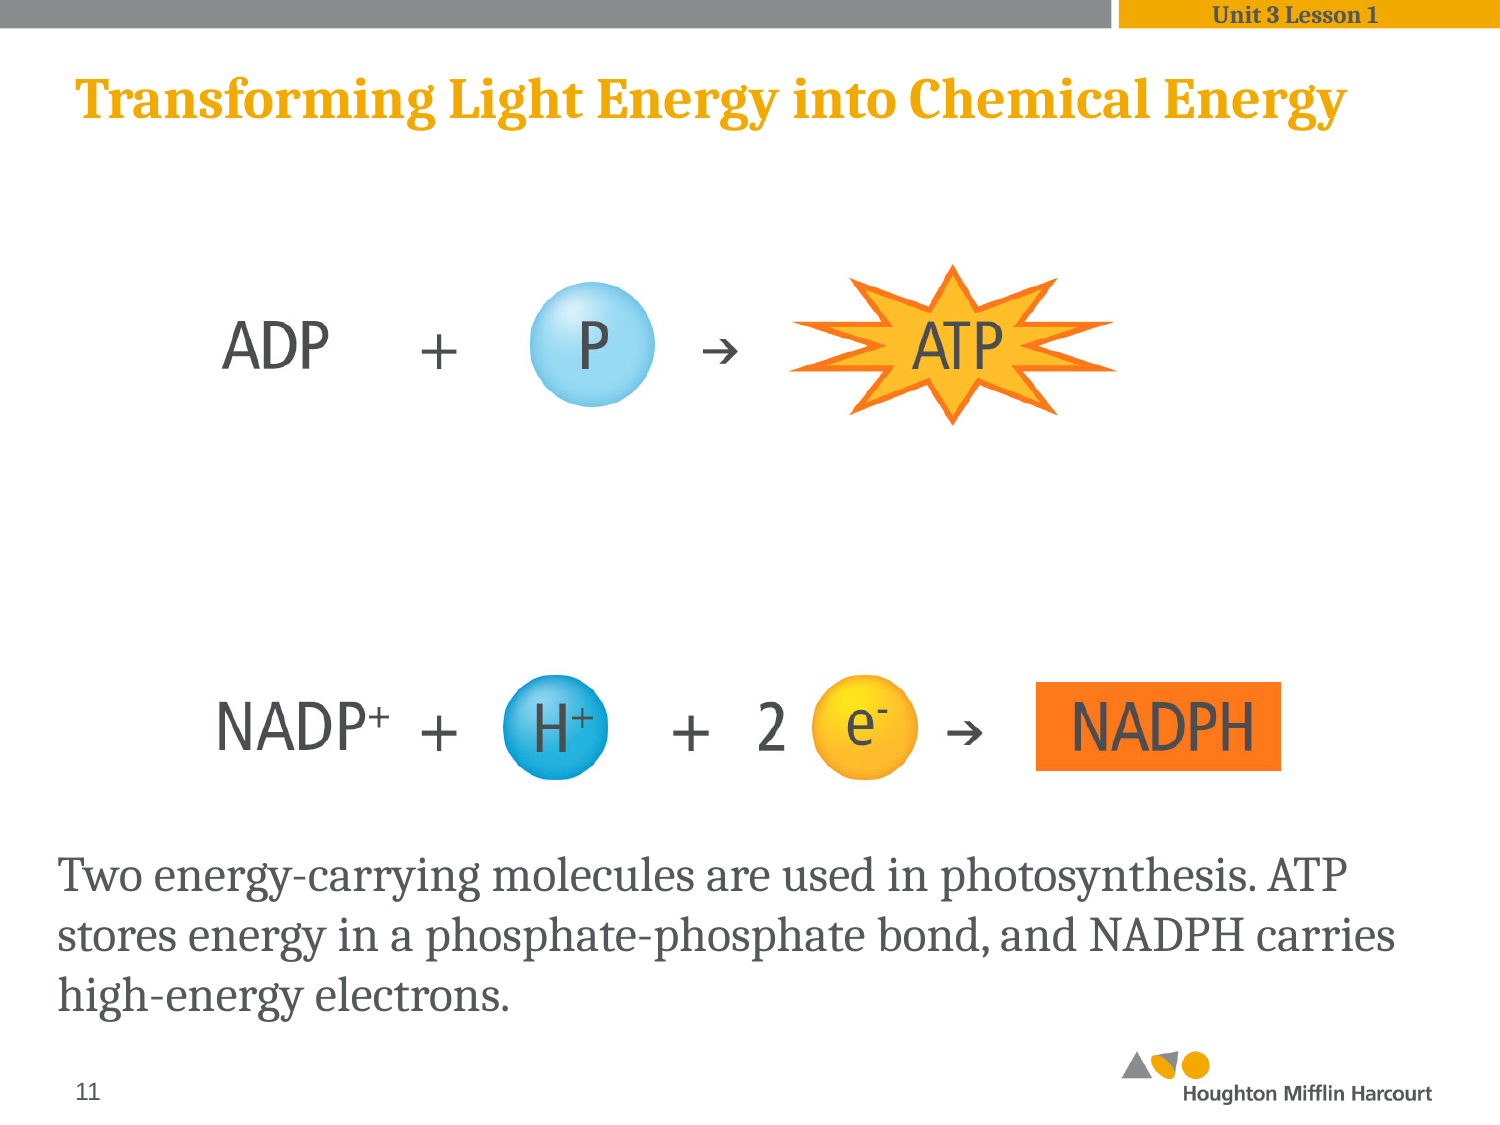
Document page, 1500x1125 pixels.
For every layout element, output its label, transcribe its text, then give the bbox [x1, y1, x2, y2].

title Transforming Light Energy into Chemical Energy [75, 52, 1425, 156]
picture [115, 169, 1384, 884]
text_box Unit 3 Lesson 1 [1197, 0, 1411, 36]
picture [1119, 1049, 1434, 1107]
text_box Two energy-carrying molecules are used in photosynthesis. ATP stores energy in a phosphate-phosphate bond, and NADPH carries high-energy electrons. [42, 833, 1458, 1029]
slide_number ‹#› [75, 1045, 187, 1106]
